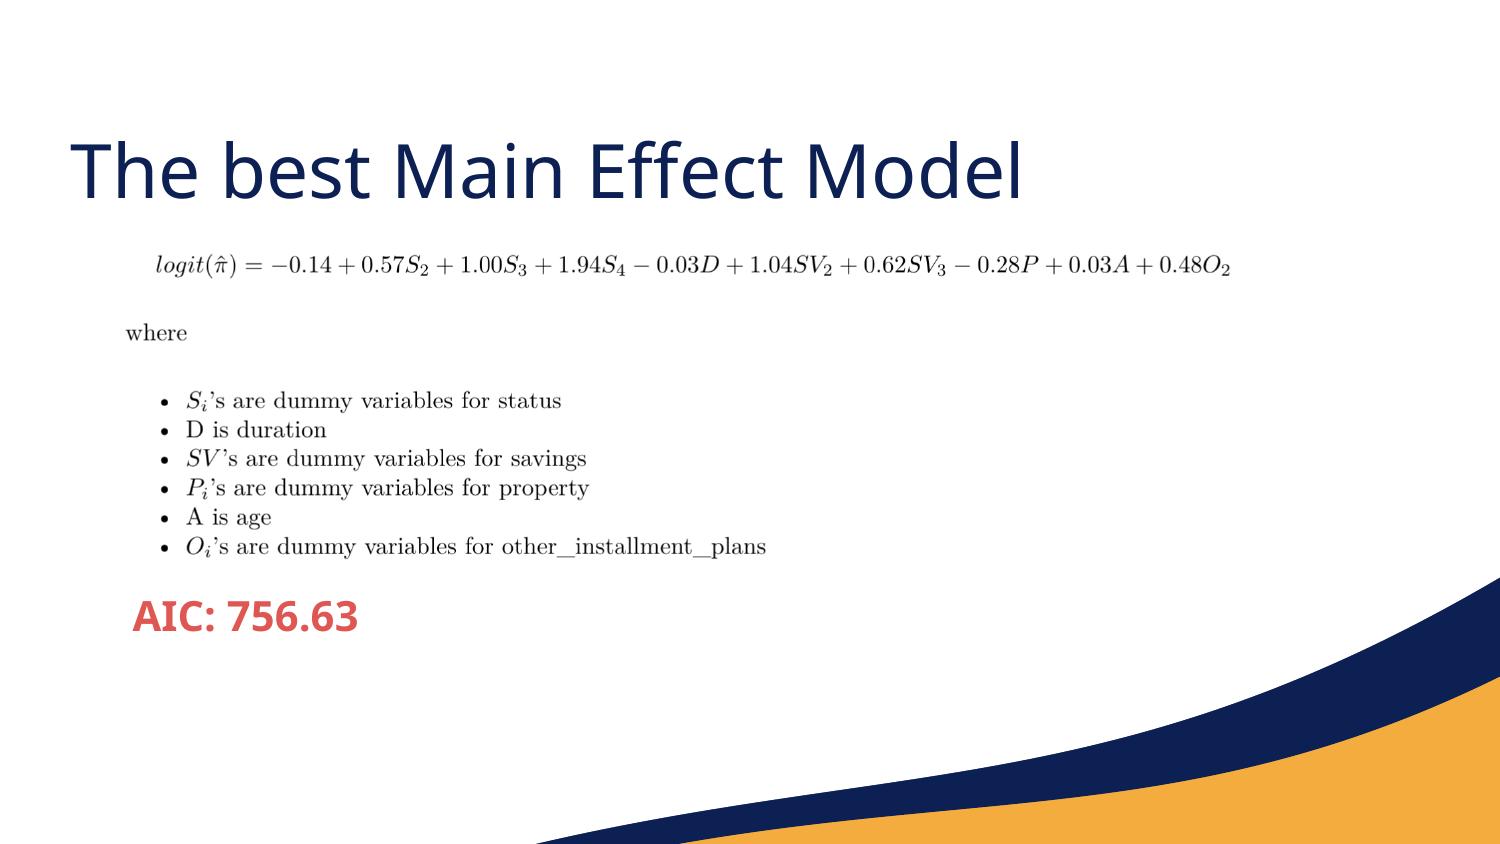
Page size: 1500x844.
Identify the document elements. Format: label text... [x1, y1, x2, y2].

title The best Main Effect Model [55, 108, 1402, 207]
text_box AIC: 756.63 [117, 591, 458, 655]
picture [104, 229, 1323, 583]
